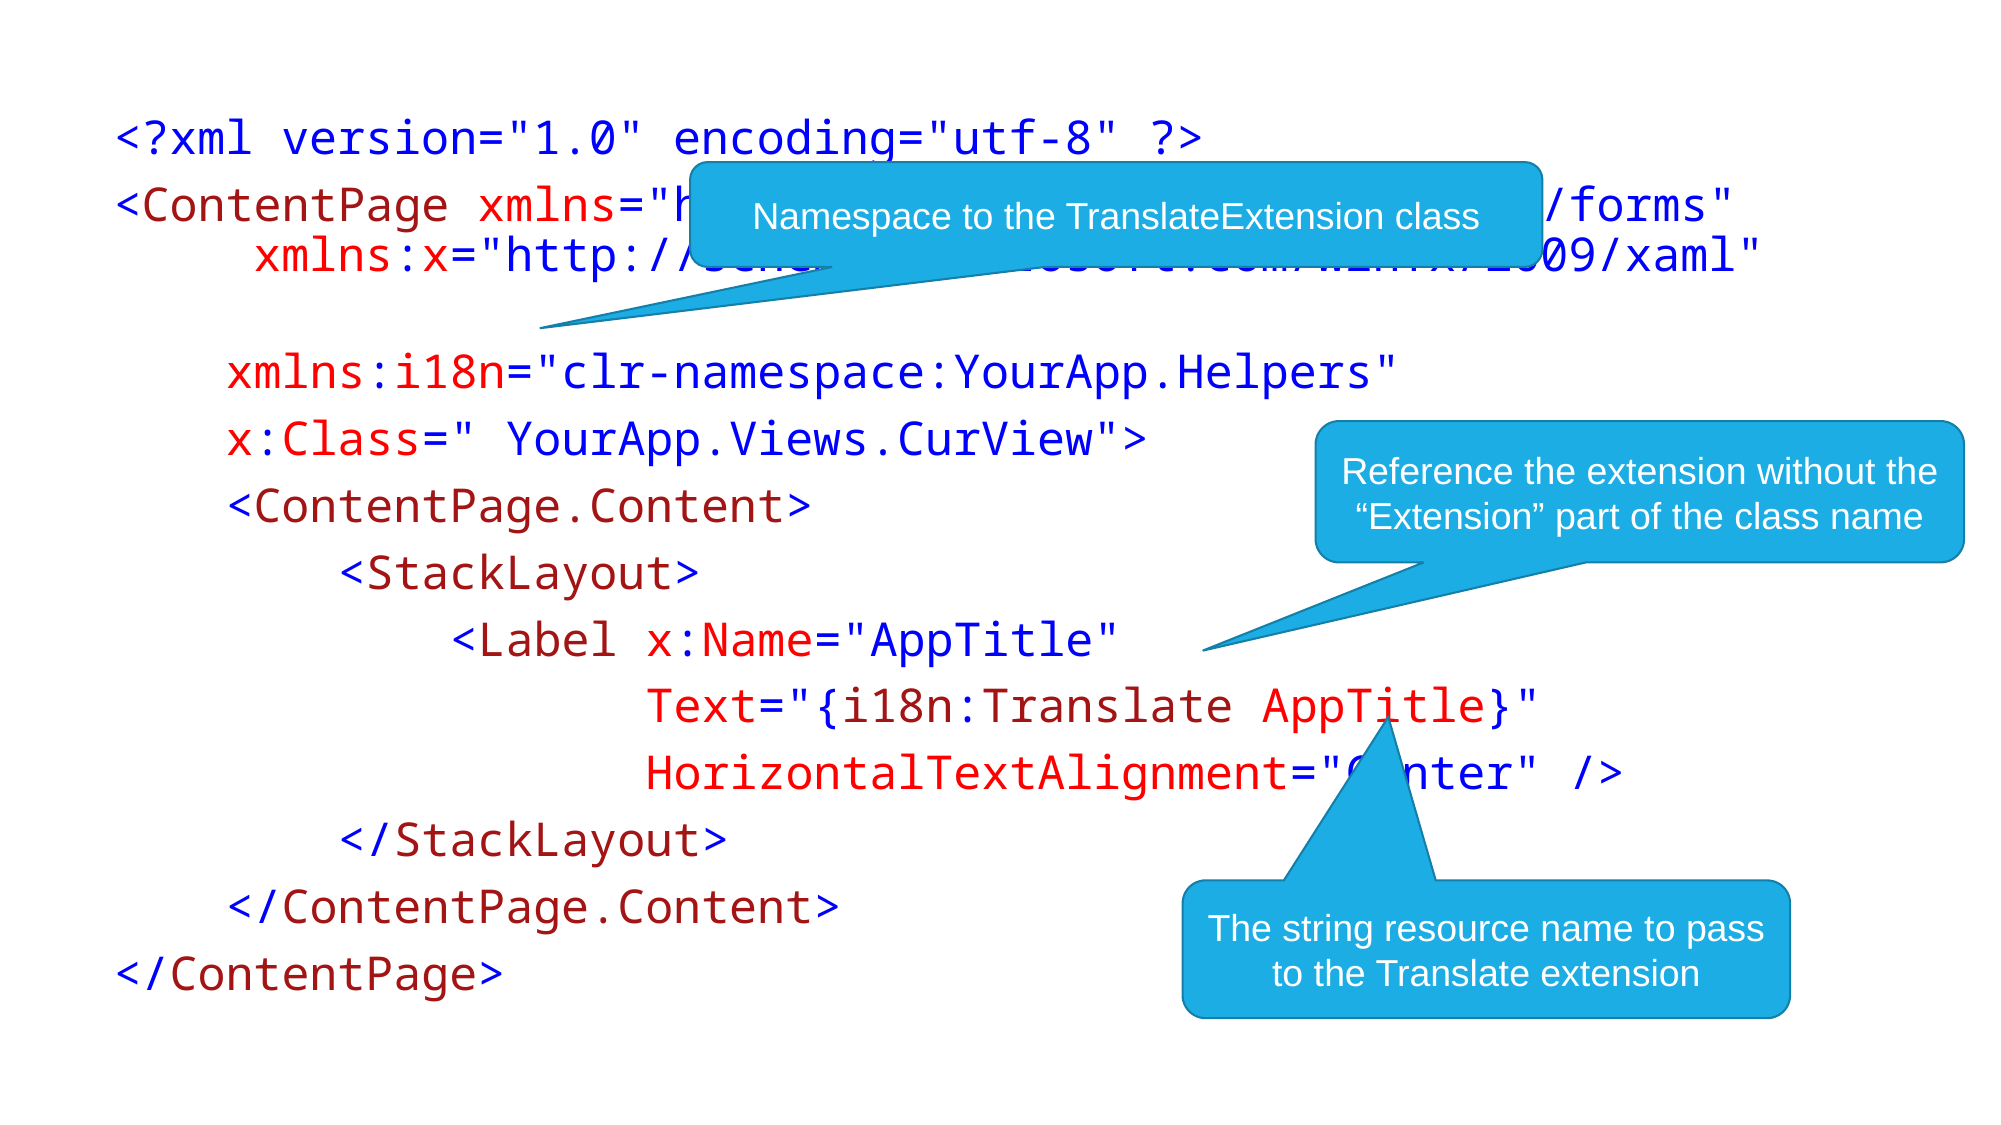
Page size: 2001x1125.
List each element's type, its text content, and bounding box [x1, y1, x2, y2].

list <?xml version="1.0" encoding="utf-8" ?> <ContentPage xmlns="http://xamarin.com/schemas/2014/forms" xmlns:x="http://schemas.microsoft.com/winfx/2009/xaml" xmlns:i18n="clr-namespace:YourApp.Helpers" x:Class=" YourApp.Views.CurView"> <ContentPage.Content> <StackLayout> <Label x:Name="AppTitle" Text="{i18n:Translate AppTitle}" HorizontalTextAlignment="Center" /> </StackLayout> </ContentPage.Content> </ContentPage> [98, 106, 1975, 1075]
text_box Namespace to the TranslateExtension class [539, 161, 1544, 330]
text_box The string resource name to pass to the Translate extension [1181, 714, 1792, 1020]
text_box Reference the extension without the “Extension” part of the class name [1202, 420, 1966, 652]
